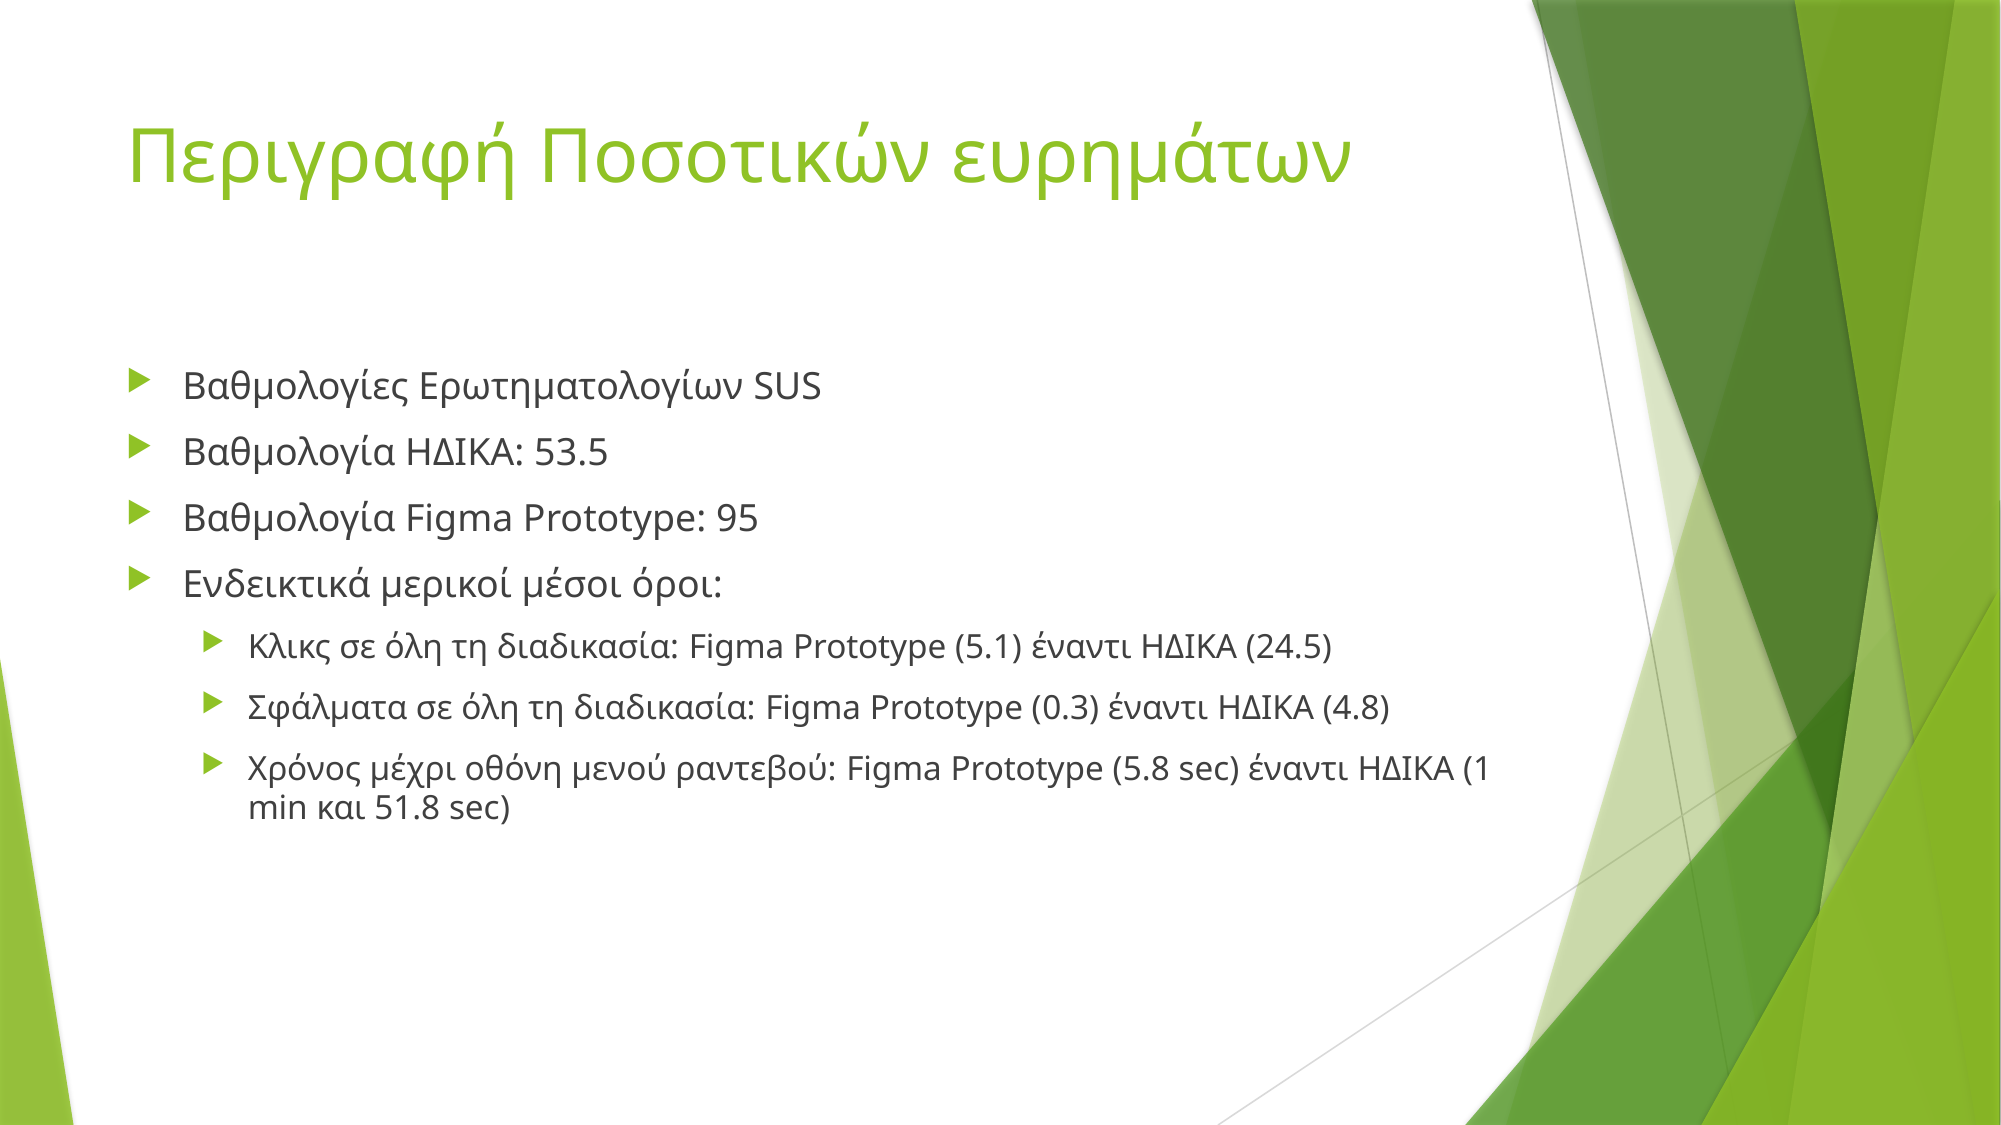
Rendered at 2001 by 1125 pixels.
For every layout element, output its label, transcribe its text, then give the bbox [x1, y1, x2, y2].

list Βαθμολογίες Ερωτηματολογίων SUS Βαθμολογία ΗΔΙΚΑ: 53.5 Βαθμολογία Figma Prototype: 95 Ενδεικτικά μερικοί μέσοι όροι: Κλικς σε όλη τη διαδικασία: Figma Prototype (5.1) έναντι ΗΔΙΚΑ (24.5) Σφάλματα σε όλη τη διαδικασία: Figma Prototype (0.3) έναντι ΗΔΙΚΑ (4.8) Χρόνος μέχρι οθόνη μενού ραντεβού: Figma Prototype (5.8 sec) έναντι ΗΔΙΚΑ (1 min και 51.8 sec) [111, 354, 1522, 992]
title Περιγραφή Ποσοτικών ευρημάτων [111, 99, 1522, 317]
